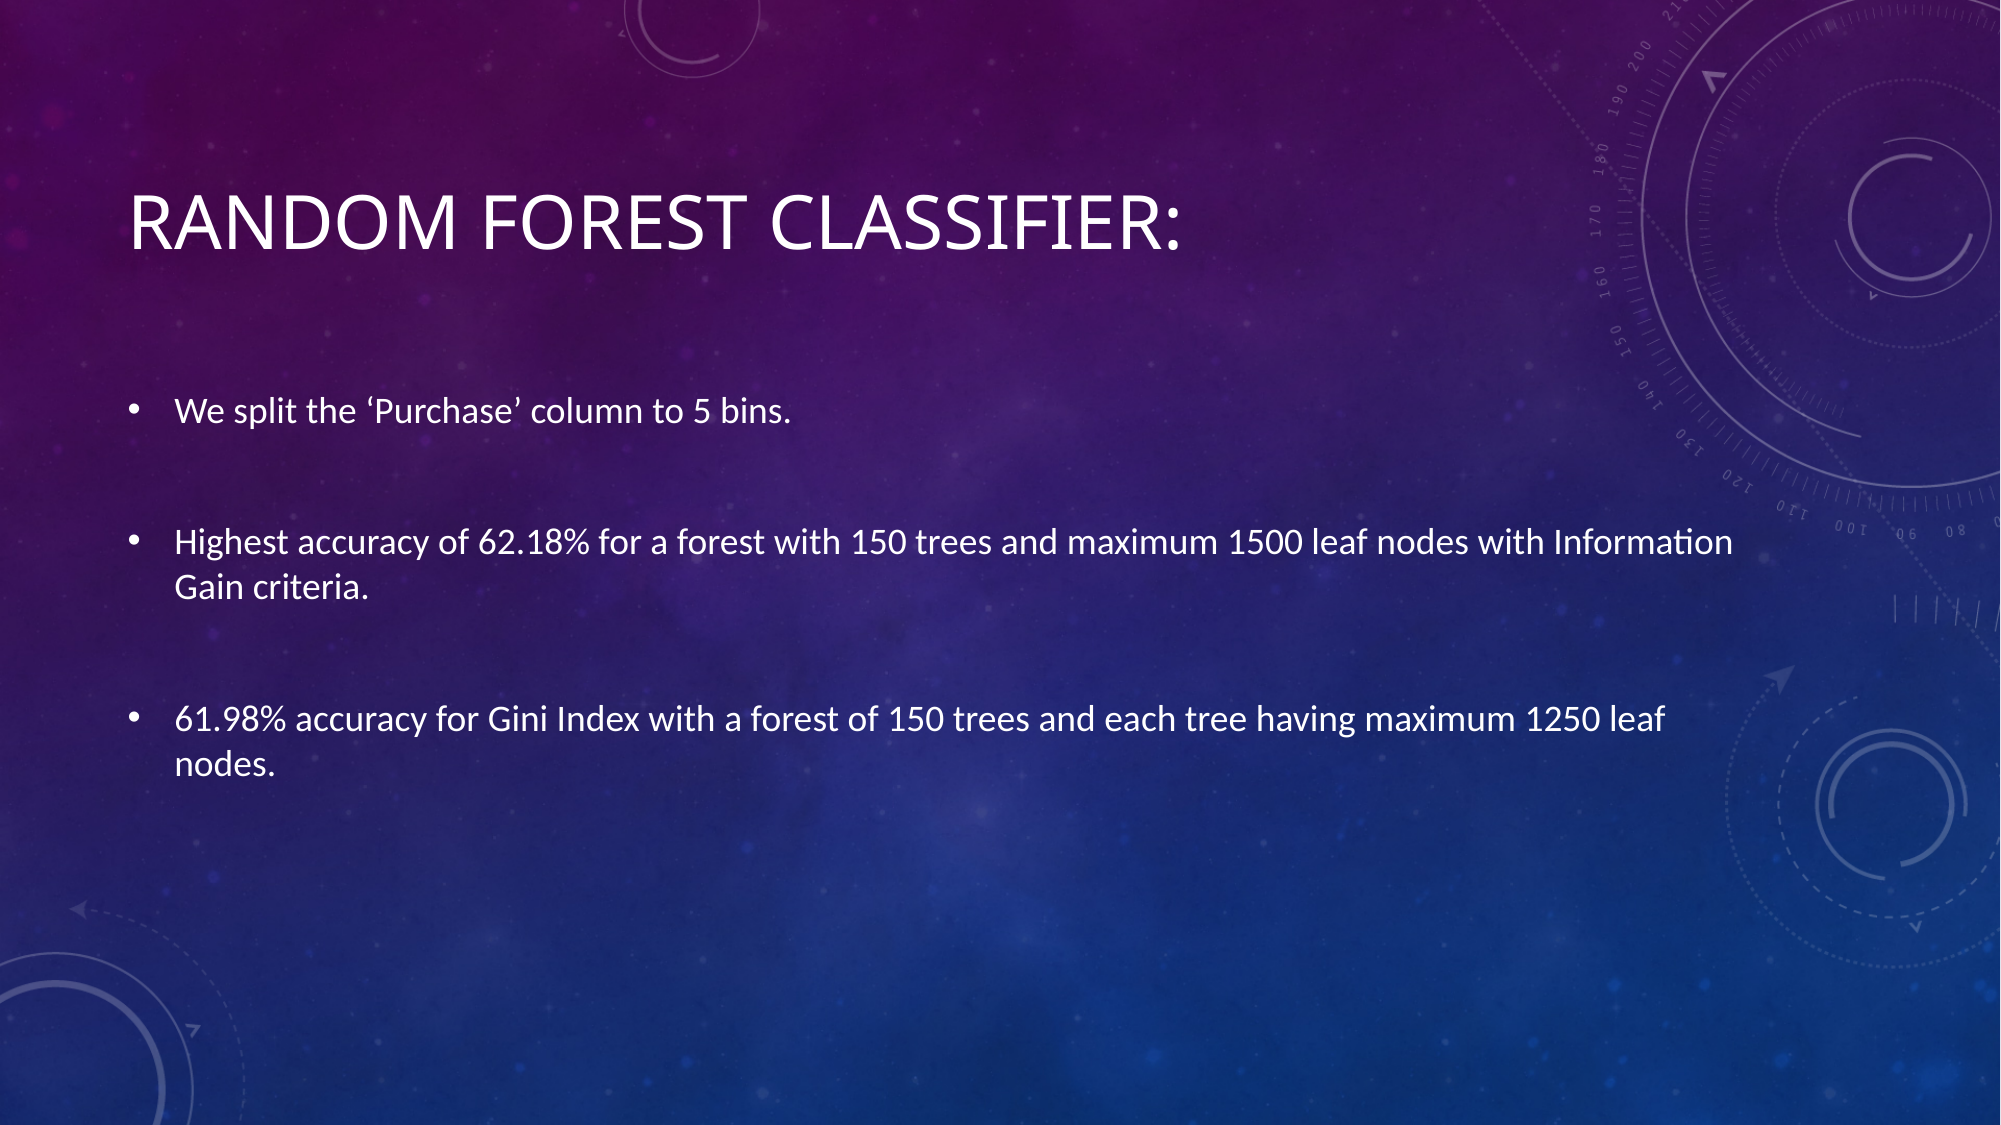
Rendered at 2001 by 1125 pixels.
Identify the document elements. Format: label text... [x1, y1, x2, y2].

title Random Forest Classifier: [112, 99, 1775, 339]
picture [0, 0, 2001, 1125]
list We split the ‘Purchase’ column to 5 bins. Highest accuracy of 62.18% for a forest with 150 trees and maximum 1500 leaf nodes with Information Gain criteria. 61.98% accuracy for Gini Index with a forest of 150 trees and each tree having maximum 1250 leaf nodes. [112, 351, 1775, 950]
